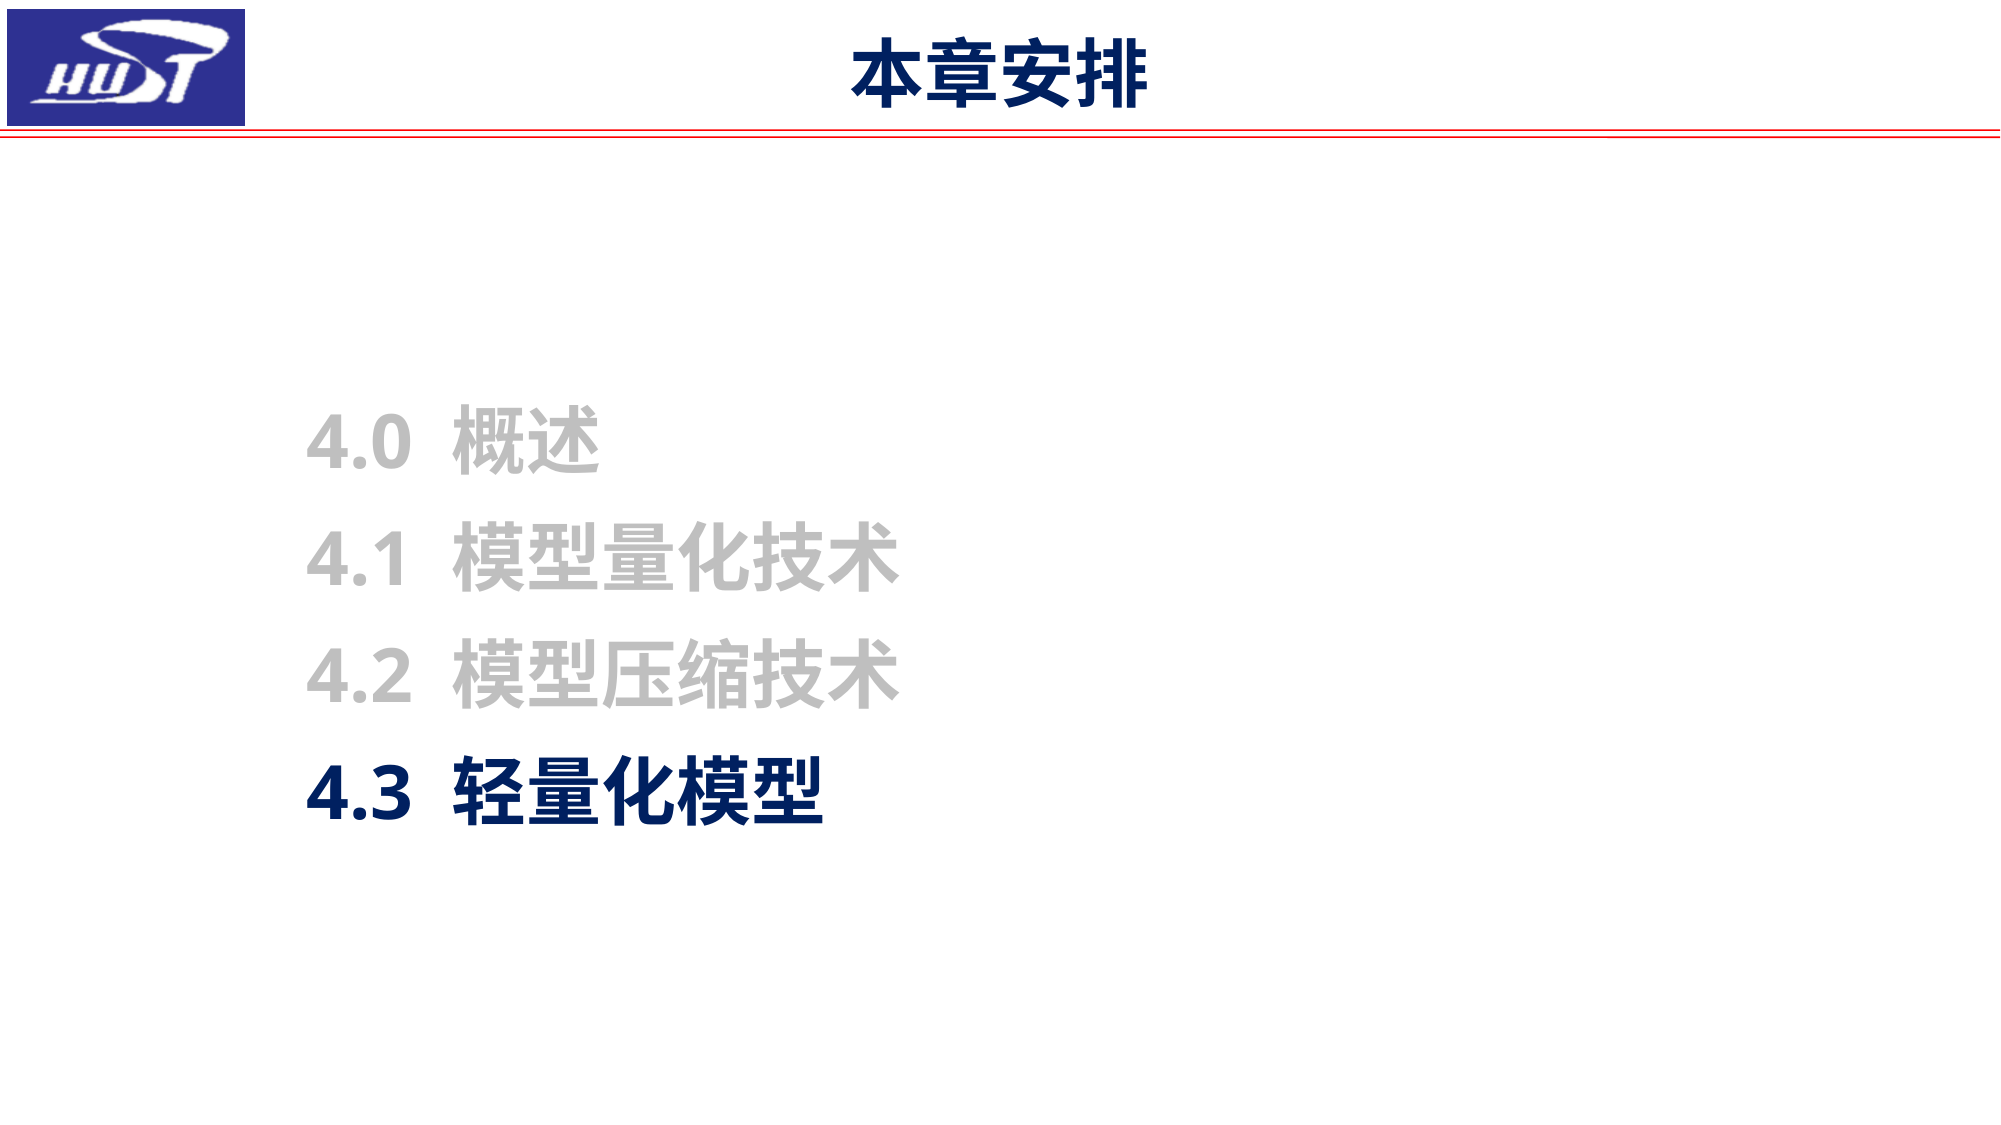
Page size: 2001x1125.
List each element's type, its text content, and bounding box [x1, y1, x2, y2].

picture [7, 9, 245, 19]
text_box 本章安排 [0, 19, 2000, 124]
title 4.0 概述 4.1 模型量化技术 4.2 模型压缩技术 4.3 轻量化模型 [291, 302, 1823, 899]
